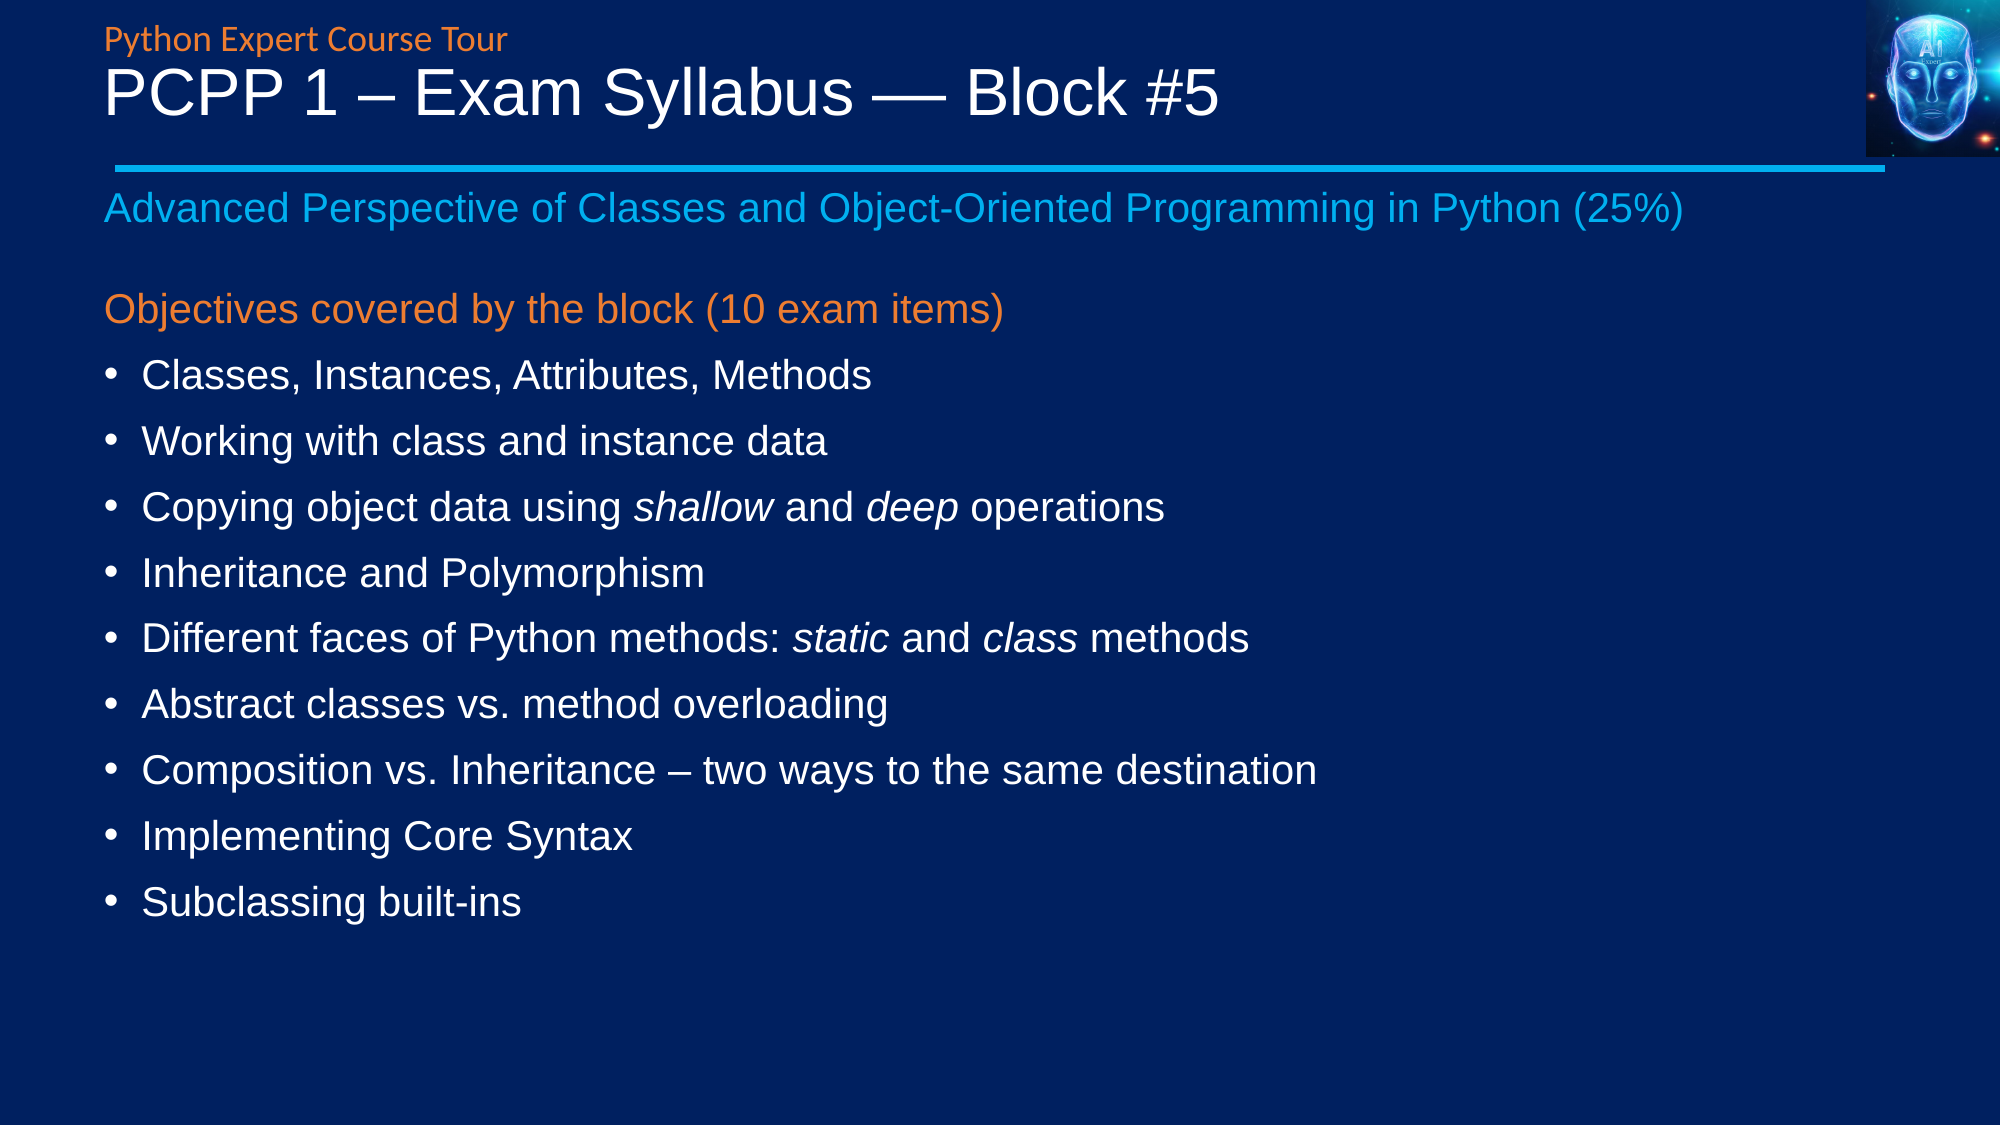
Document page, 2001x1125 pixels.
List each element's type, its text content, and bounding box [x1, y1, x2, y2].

text_box Python Expert Course Tour [89, 6, 688, 67]
title PCPP 1 – Exam Syllabus –– Block #5 [89, 34, 1866, 154]
picture [1866, 0, 2000, 157]
text_box [115, 165, 1885, 172]
list Advanced Perspective of Classes and Object-Oriented Programming in Python (25%) Objectives covered by the block (10 exam items) Classes, Instances, Attributes, Methods Working with class and instance data Copying object data using shallow and deep operations Inheritance and Polymorphism Different faces of Python methods: static and class methods Abstract classes vs. method overloading Composition vs. Inheritance – two ways to the same destination Implementing Core Syntax Subclassing built-ins [89, 179, 1885, 1055]
